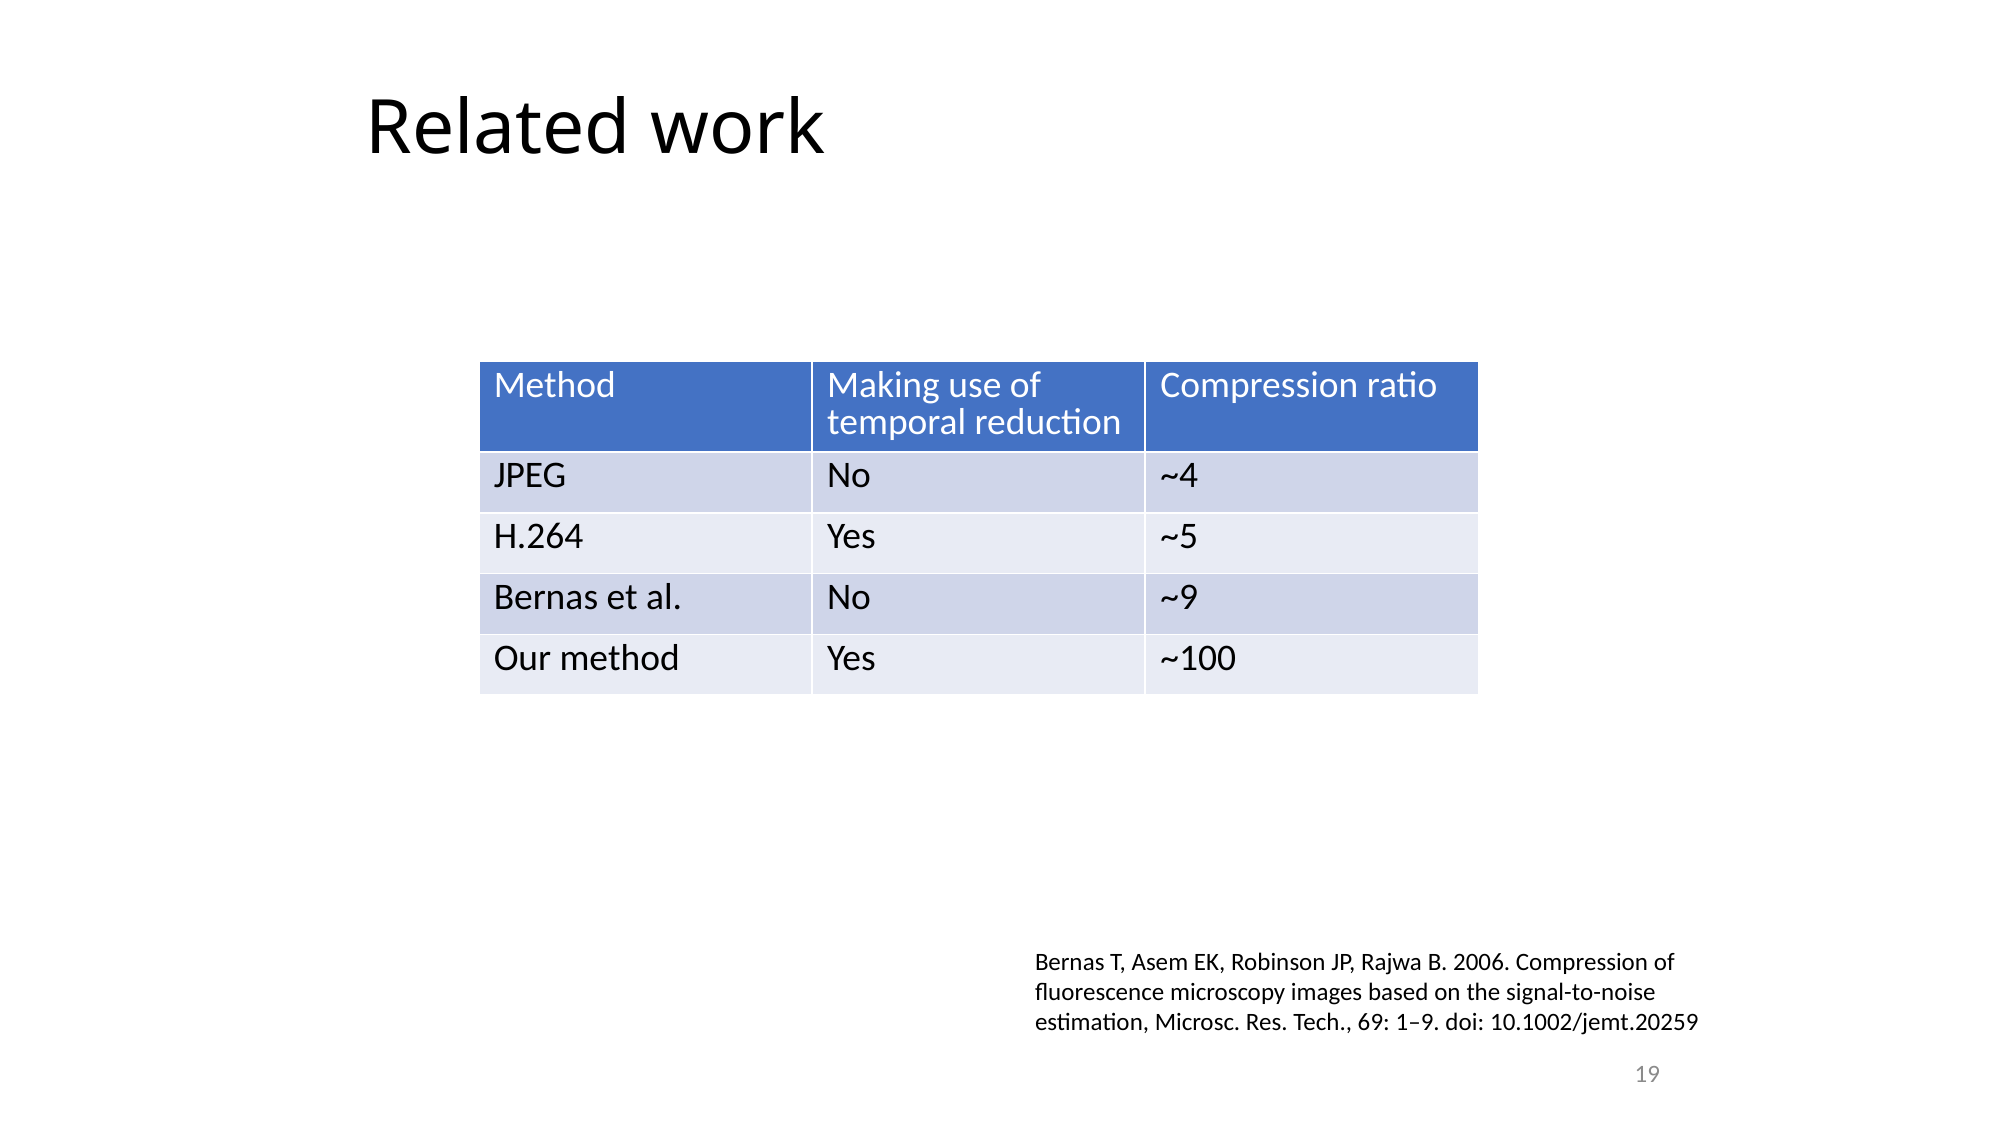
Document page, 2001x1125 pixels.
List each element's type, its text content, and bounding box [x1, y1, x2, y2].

table_cell ~5 [1146, 514, 1478, 573]
table_cell ~9 [1146, 574, 1478, 634]
table_header Making use of temporal reduction [813, 362, 1144, 451]
table_cell Yes [813, 635, 1144, 694]
table_cell No [813, 574, 1144, 634]
table_cell JPEG [480, 453, 811, 512]
table_cell Bernas et al. [480, 574, 811, 634]
table_cell H.264 [480, 514, 811, 573]
table_cell ~100 [1146, 635, 1478, 694]
table_cell ~4 [1146, 453, 1478, 512]
table_cell Our method [480, 635, 811, 694]
text_box Related work [350, 71, 1537, 176]
slide_number 19 [1325, 1042, 1675, 1103]
table_cell Yes [813, 514, 1144, 573]
text_box Bernas T, Asem EK, Robinson JP, Rajwa B. 2006. Compression of fluorescence microscopy images based on the signal-to-noise estimation, Microsc. Res. Tech., 69: 1–9. doi: 10.1002/jemt.20259 [1020, 938, 1771, 1043]
table_cell No [813, 453, 1144, 512]
table_header Compression ratio [1146, 362, 1478, 451]
table_header Method [480, 362, 811, 451]
